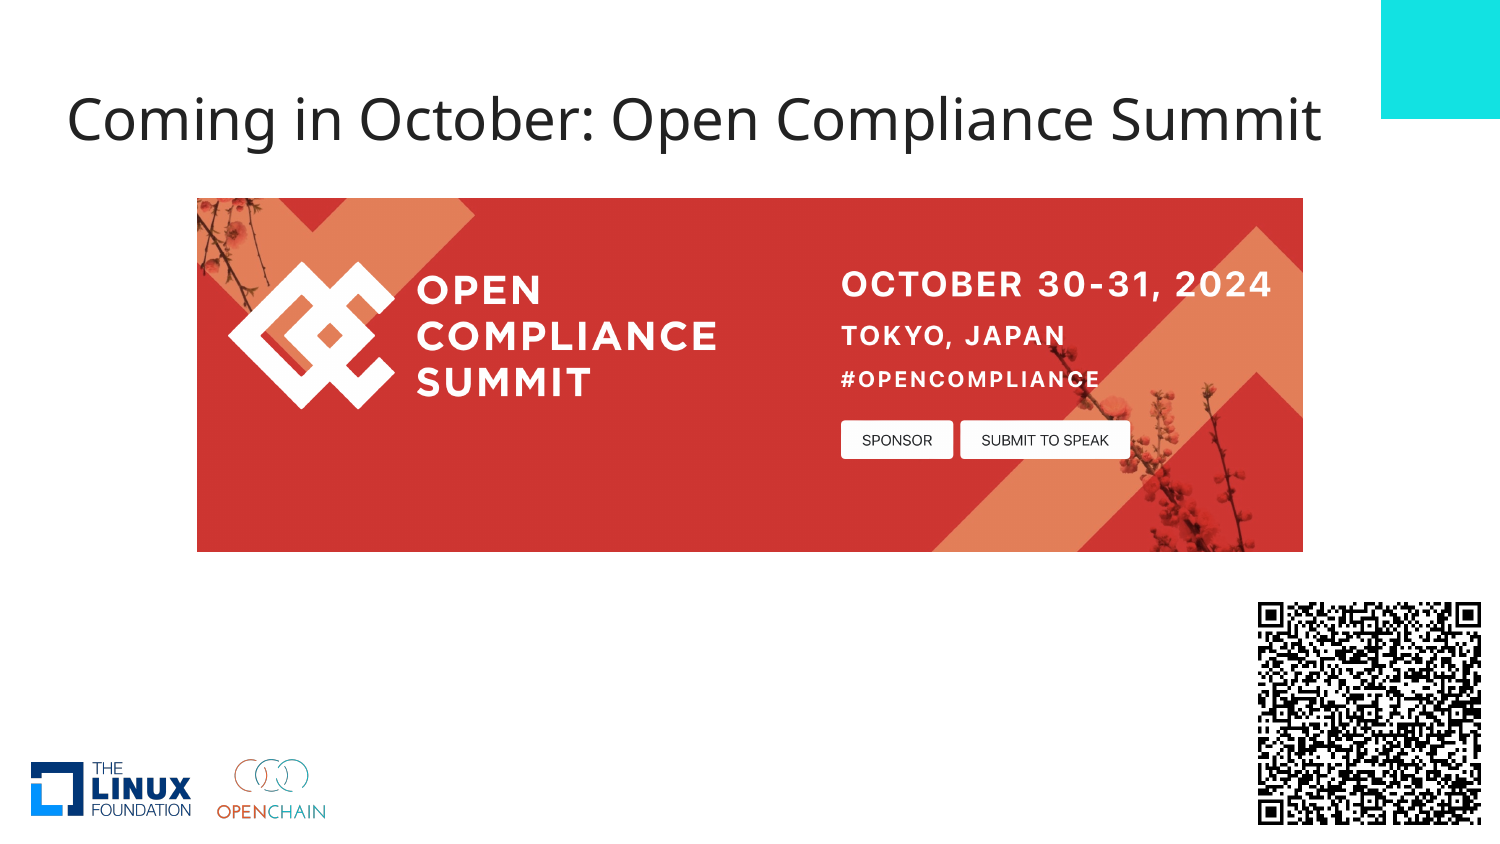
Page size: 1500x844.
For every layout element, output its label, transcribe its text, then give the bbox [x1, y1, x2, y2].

title Coming in October: Open Compliance Summit [51, 67, 1449, 167]
picture [215, 757, 327, 821]
picture [31, 762, 191, 816]
picture [197, 198, 1303, 552]
picture [1239, 583, 1500, 844]
